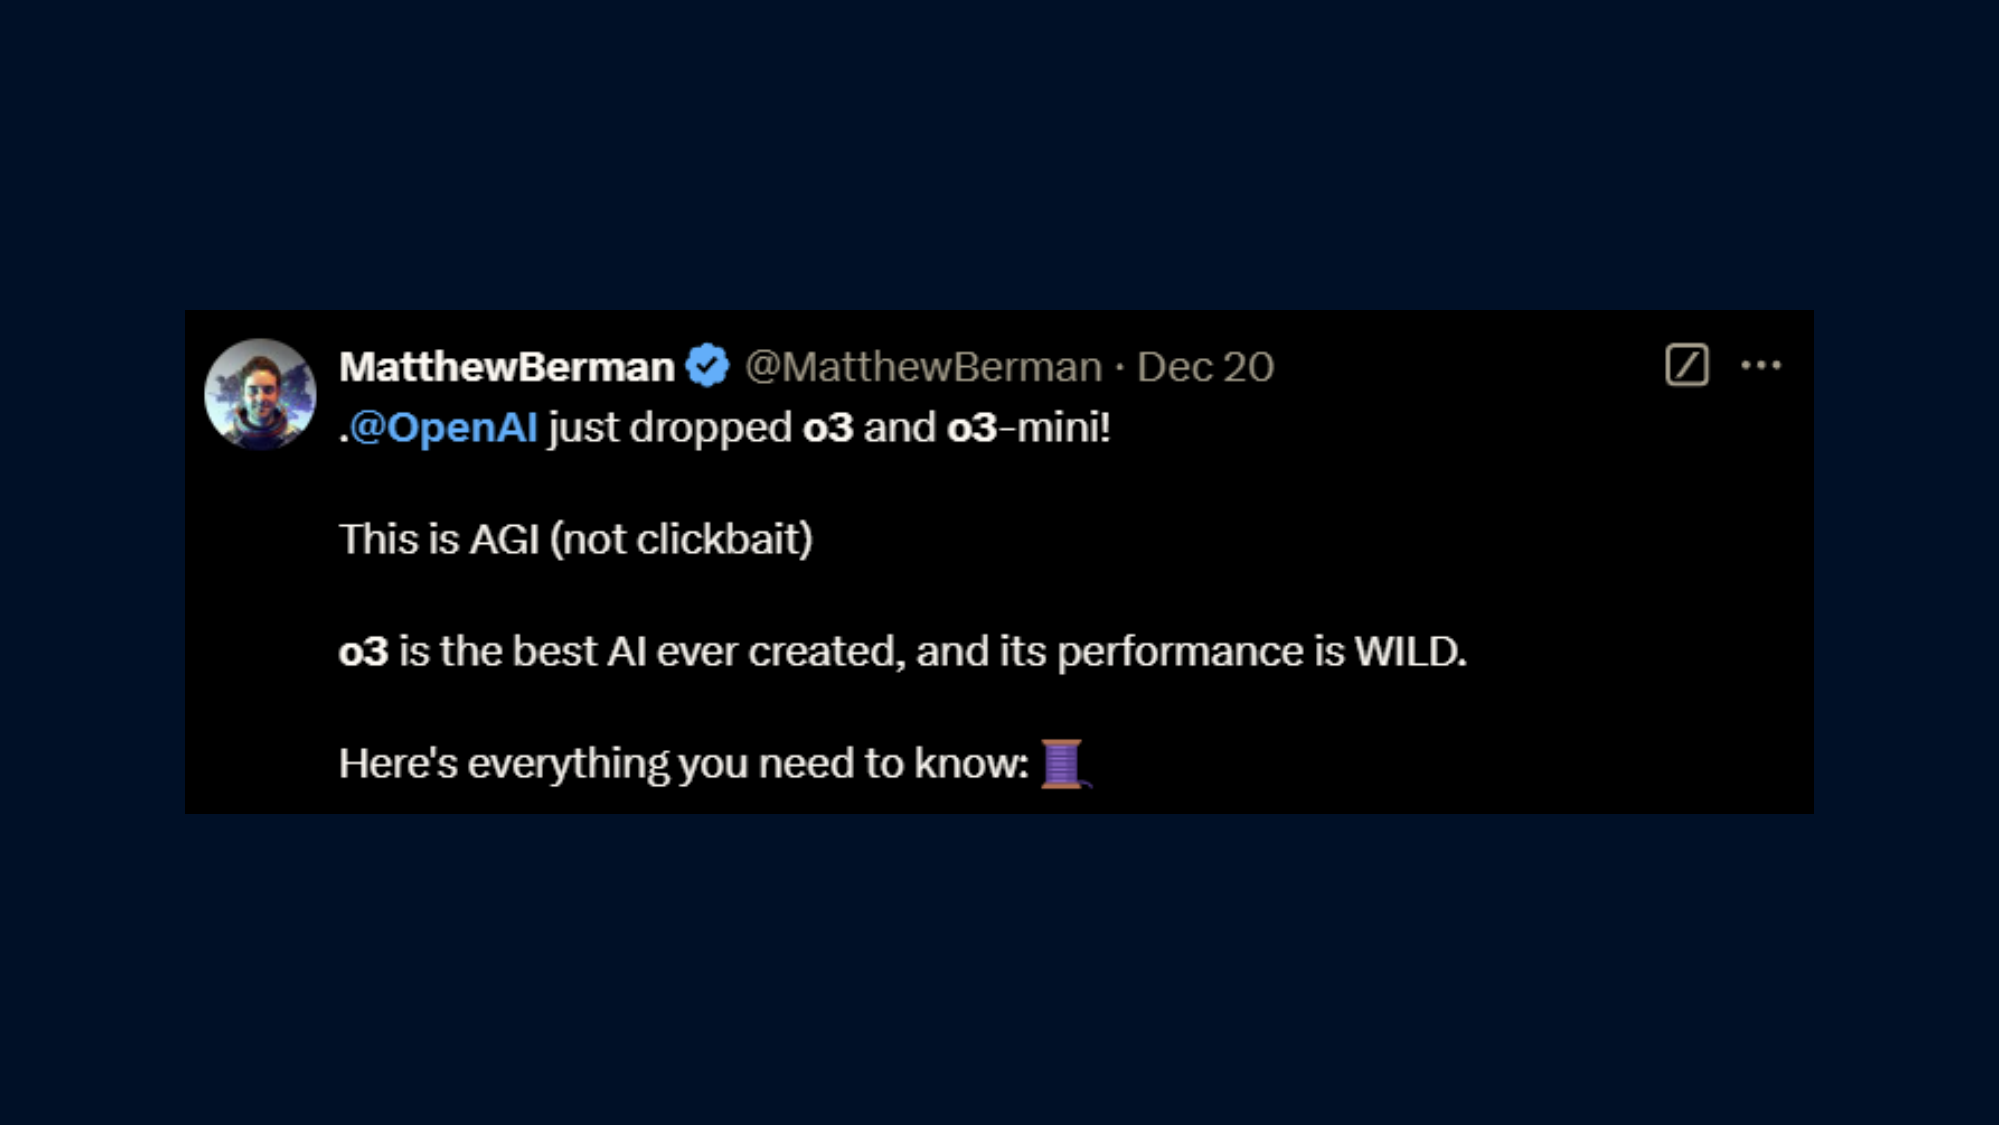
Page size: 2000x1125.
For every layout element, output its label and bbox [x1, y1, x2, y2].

picture [185, 310, 1814, 814]
